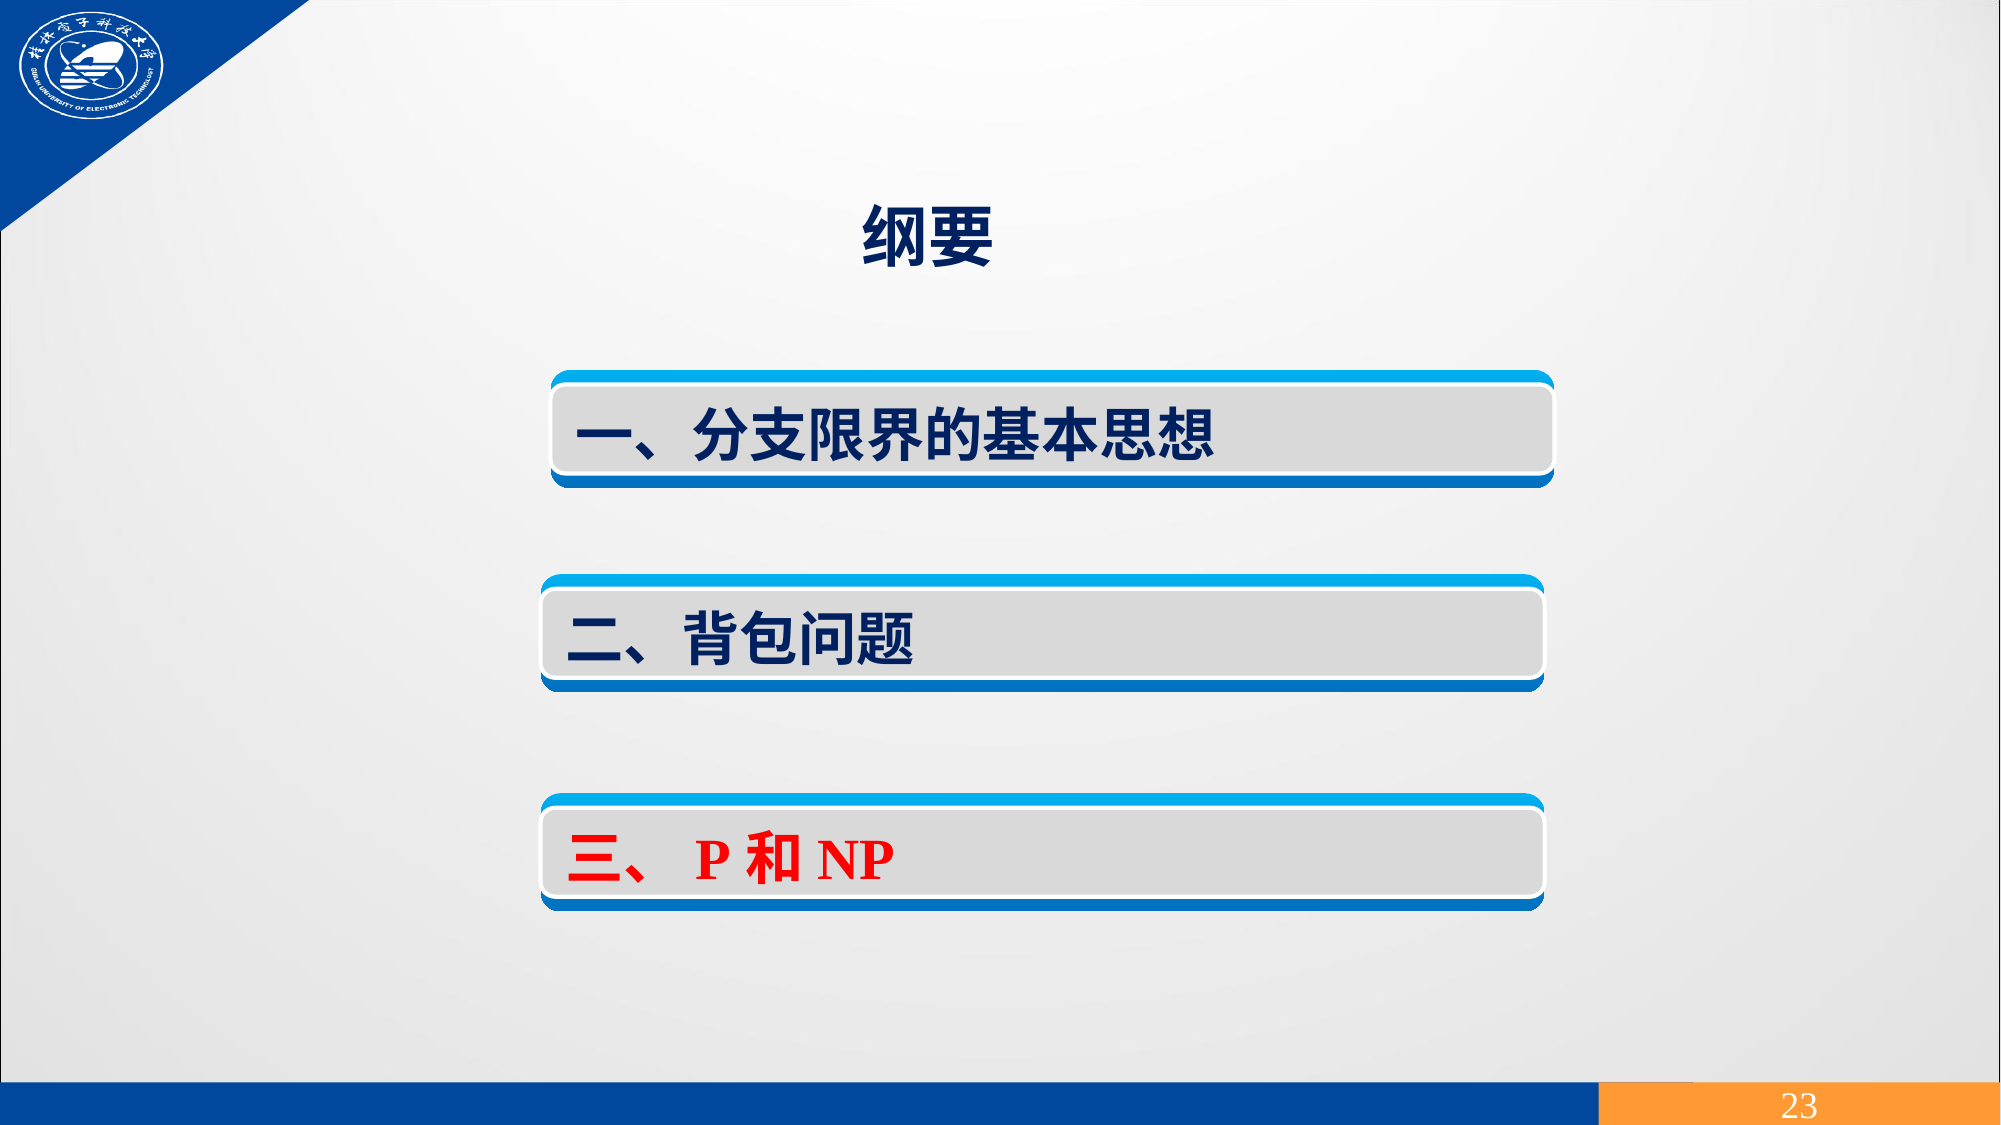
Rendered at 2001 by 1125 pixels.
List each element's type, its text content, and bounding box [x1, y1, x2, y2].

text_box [550, 369, 1555, 489]
picture [0, 0, 2001, 1125]
text_box 纲要 [600, 187, 1257, 283]
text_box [540, 573, 1545, 693]
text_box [540, 792, 1545, 912]
